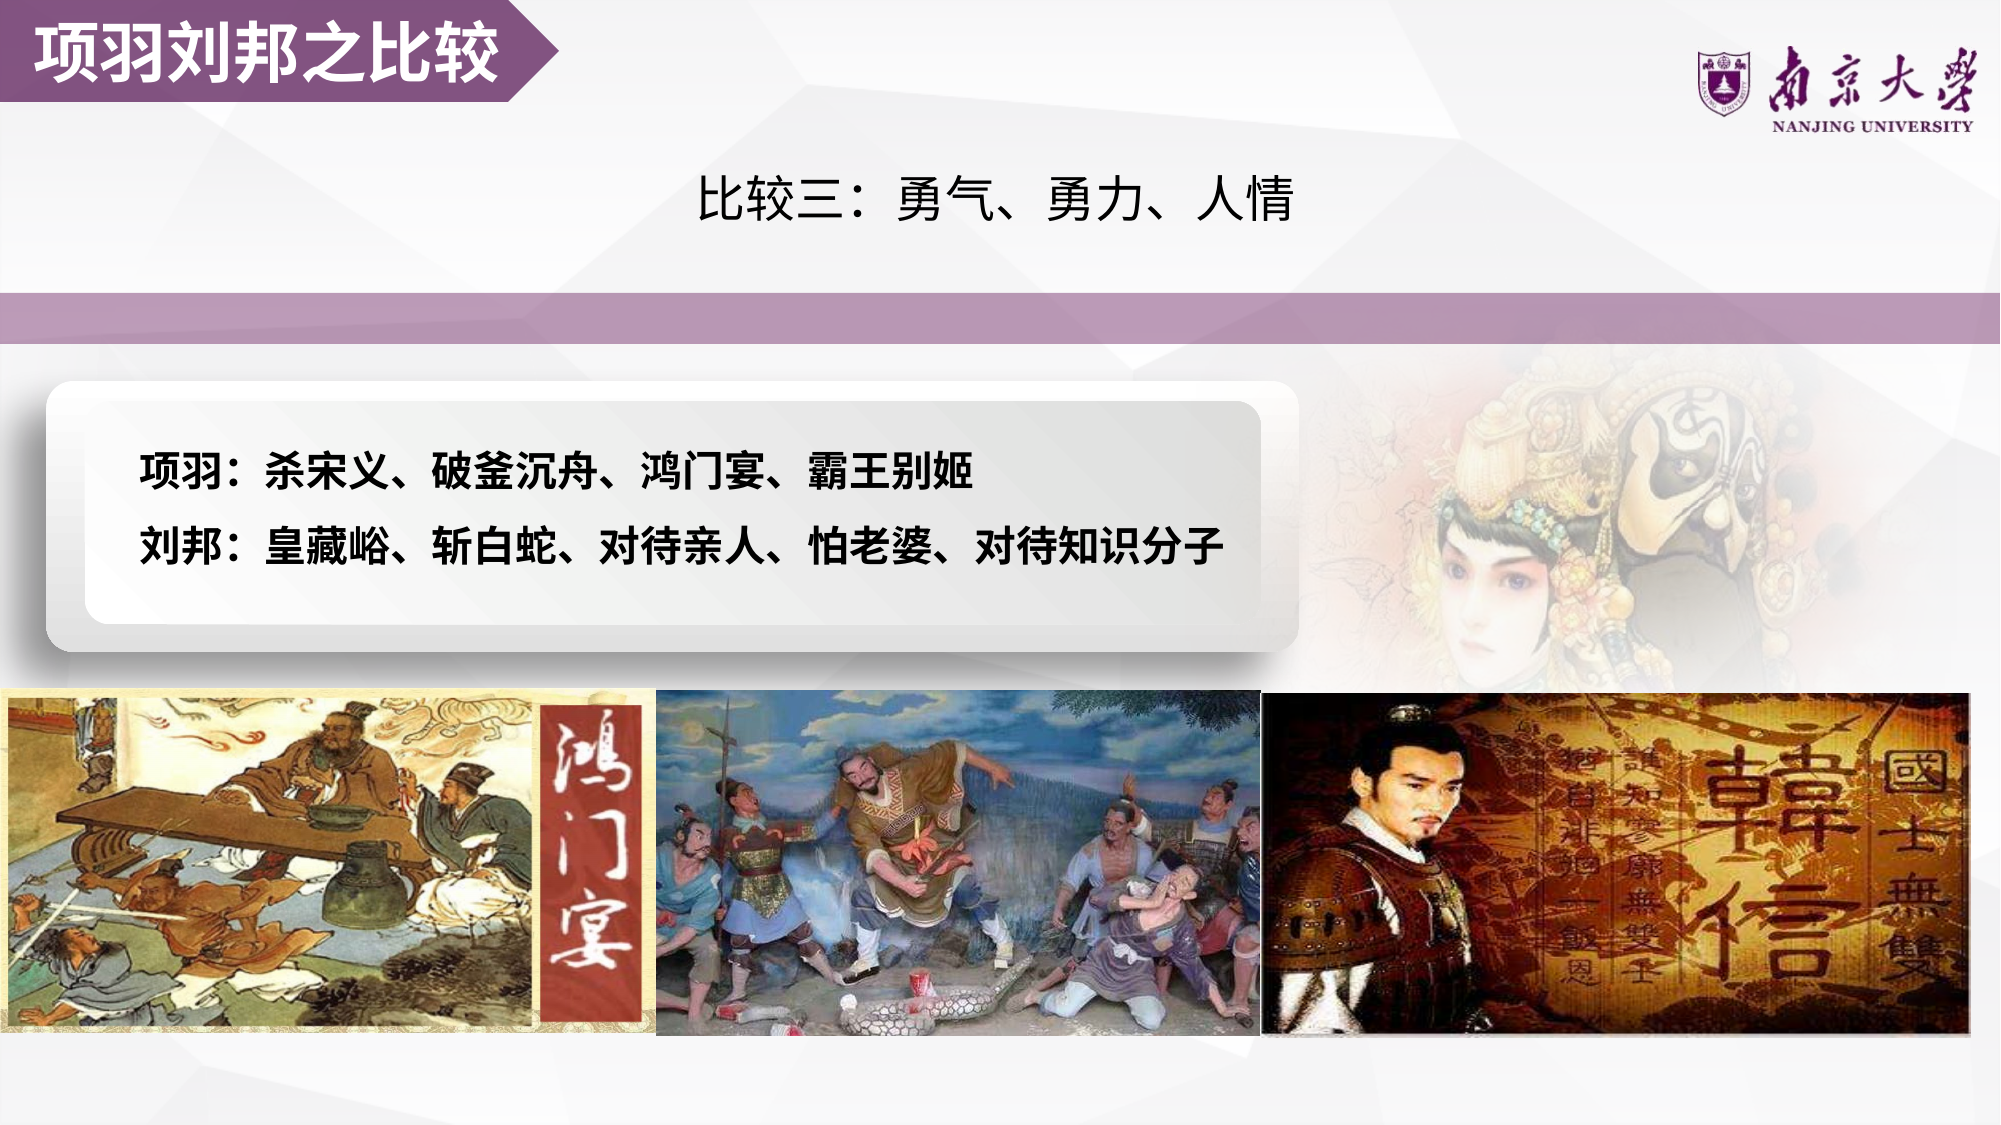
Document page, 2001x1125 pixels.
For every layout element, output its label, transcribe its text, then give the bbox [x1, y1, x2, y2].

text_box [0, 292, 2000, 344]
text_box 比较三：勇气、勇力、人情 [656, 160, 1335, 235]
picture [0, 0, 2001, 1125]
text_box 项羽刘邦之比较 [0, 0, 561, 103]
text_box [46, 380, 1164, 652]
